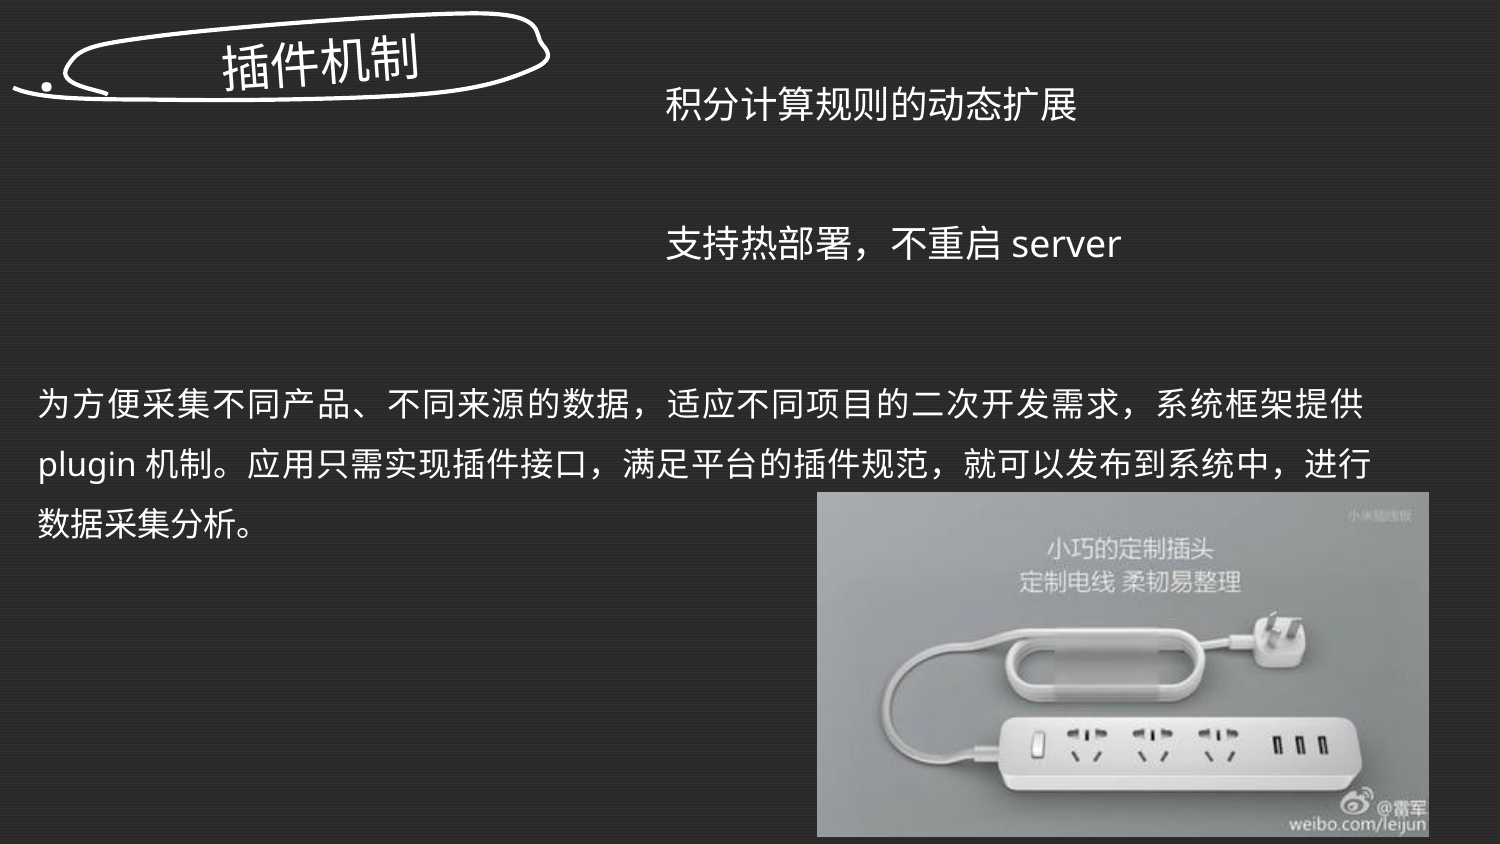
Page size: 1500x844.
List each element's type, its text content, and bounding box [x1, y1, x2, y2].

text_box 积分计算规则的动态扩展 [650, 51, 1162, 134]
text_box 为方便采集不同产品、不同来源的数据，适应不同项目的二次开发需求，系统框架提供plugin机制。应用只需实现插件接口，满足平台的插件规范，就可以发布到系统中，进行数据采集分析。 [22, 356, 1387, 551]
picture [817, 492, 1430, 837]
text_box 支持热部署，不重启server [650, 190, 1162, 273]
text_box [12, 13, 549, 112]
